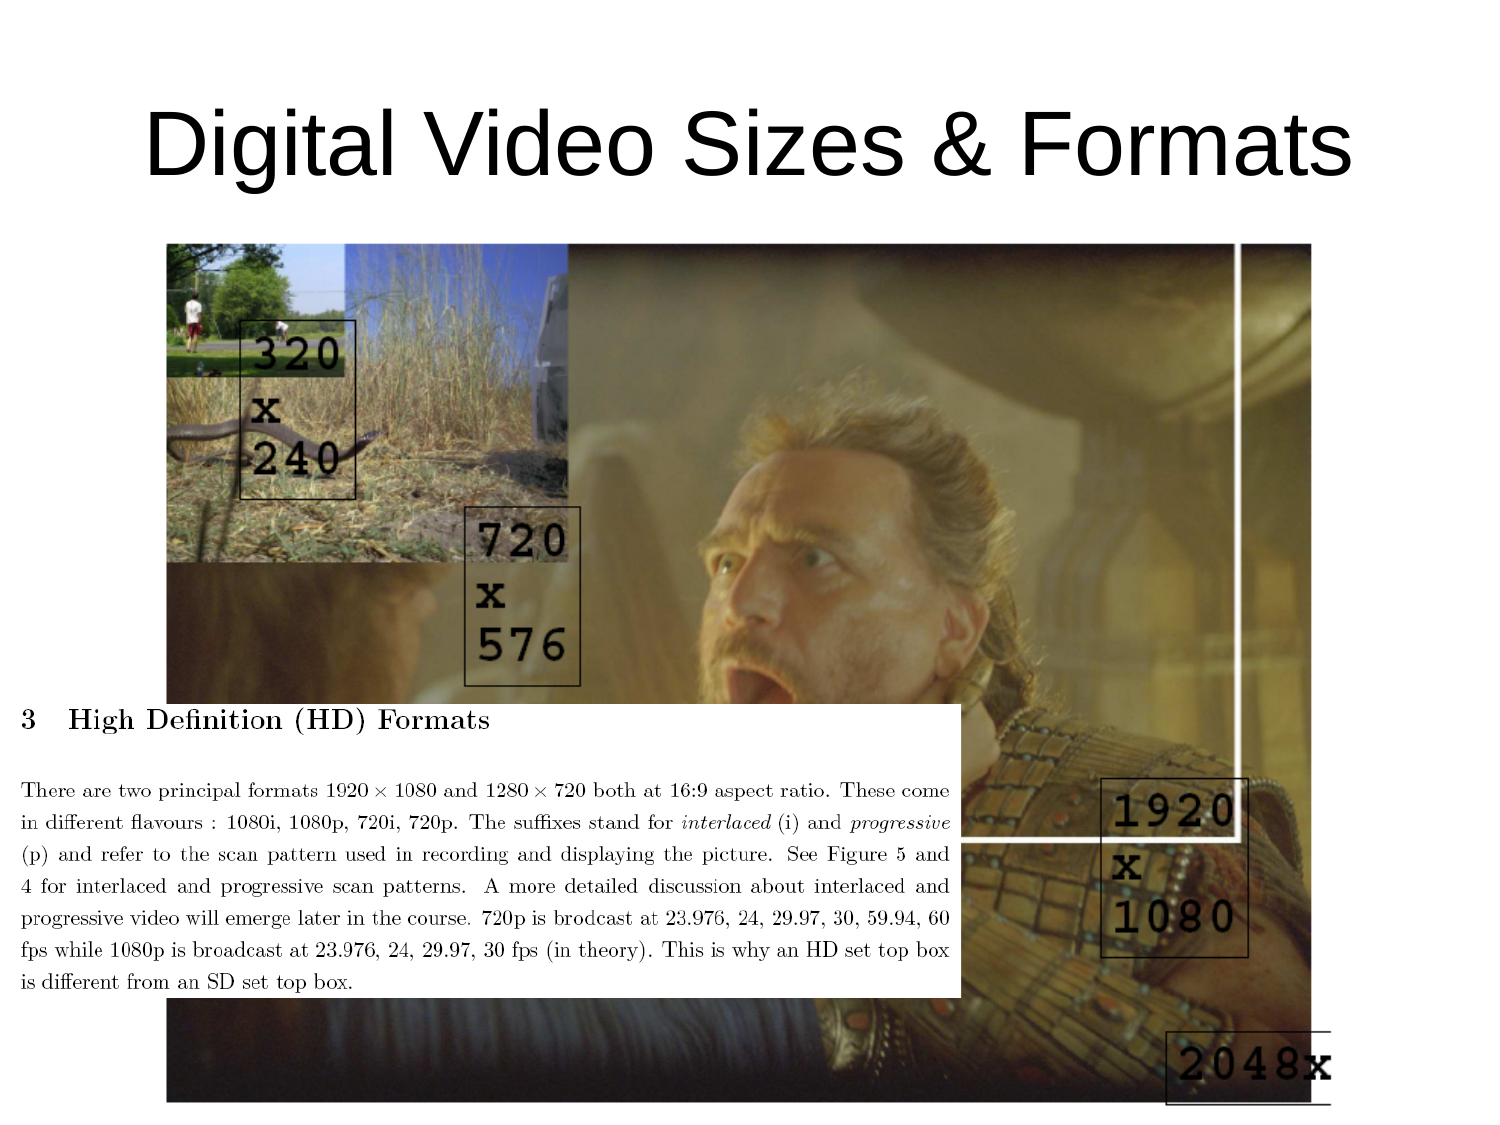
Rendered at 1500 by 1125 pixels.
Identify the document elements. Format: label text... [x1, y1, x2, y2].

picture [4, 238, 1353, 1125]
title Digital Video Sizes & Formats [75, 45, 1425, 233]
